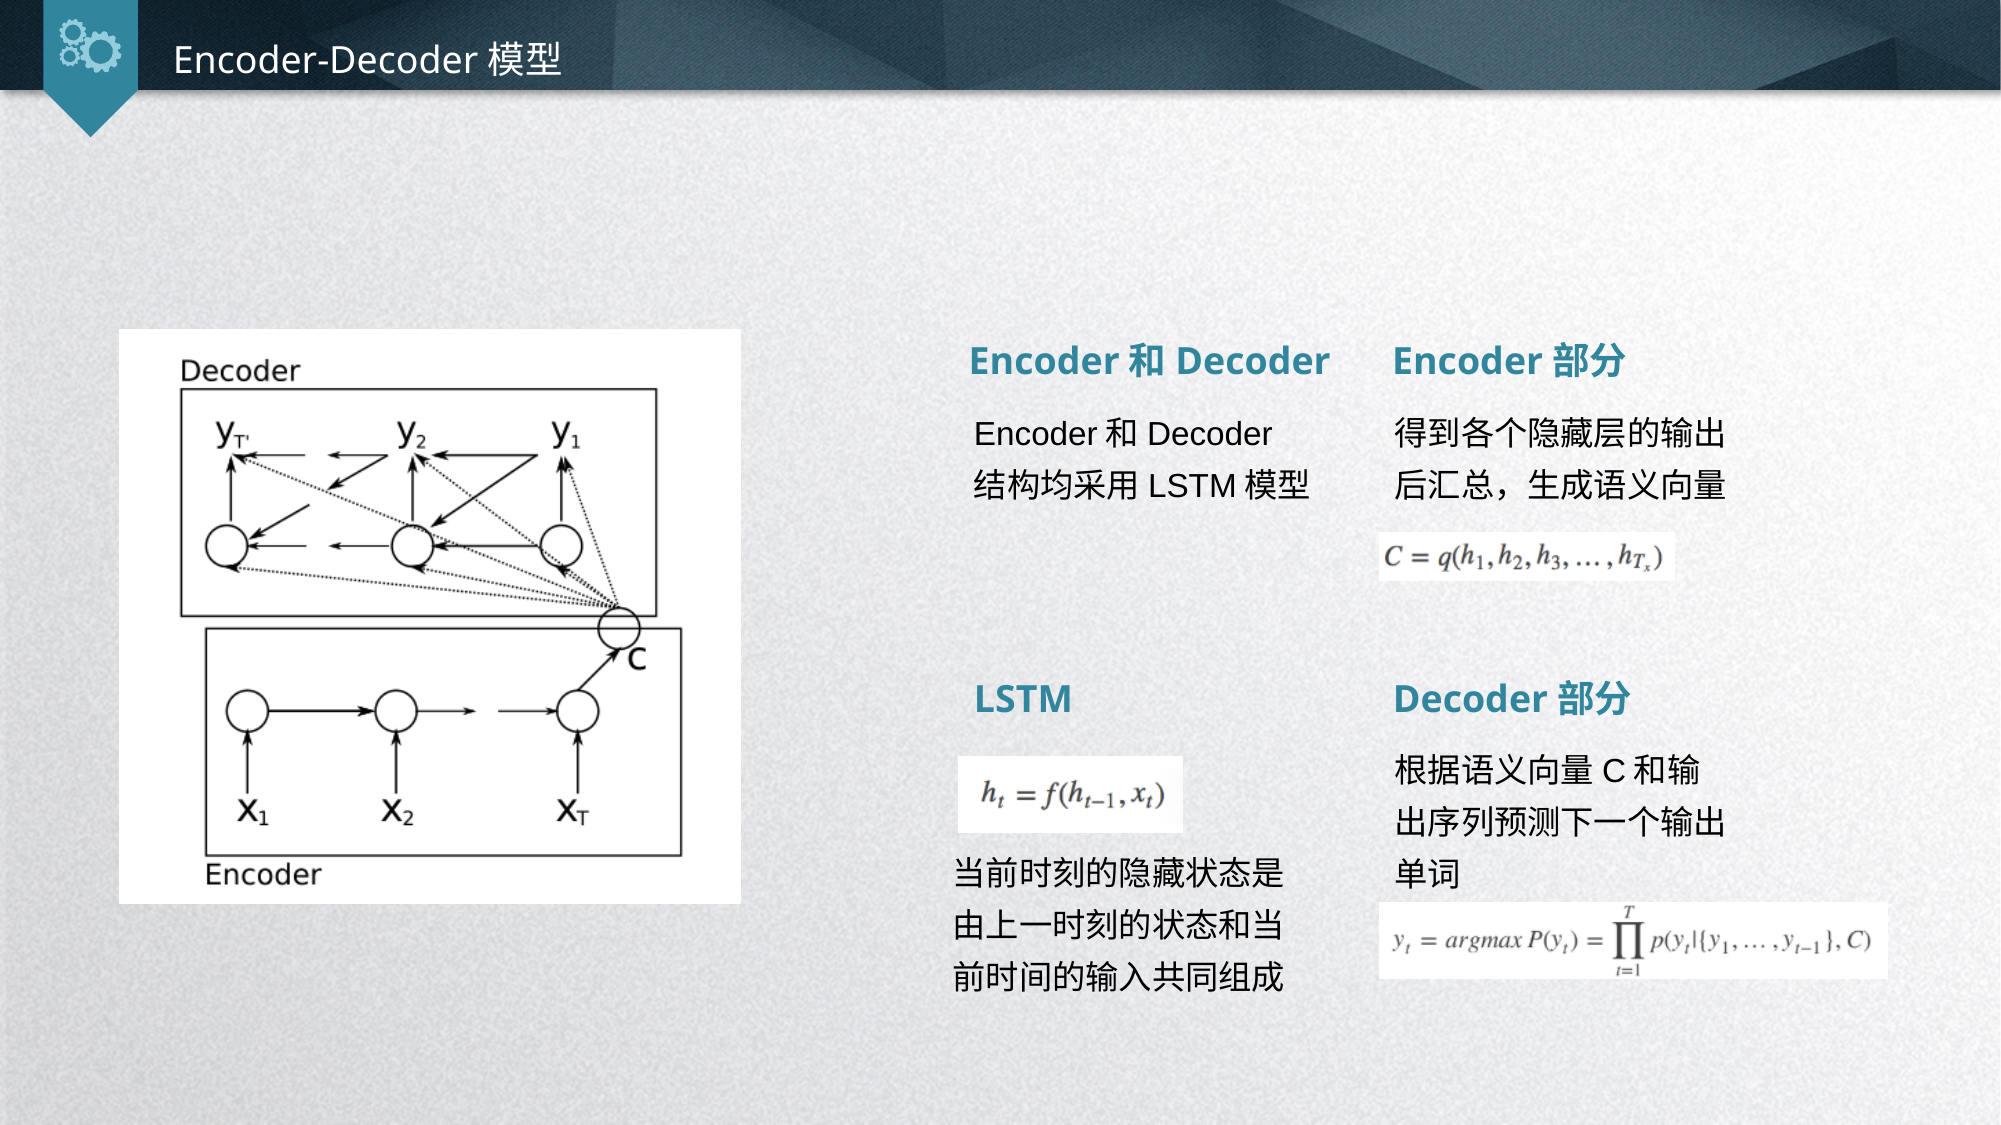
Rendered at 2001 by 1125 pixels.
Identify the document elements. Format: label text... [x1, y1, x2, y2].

picture [0, 92, 2001, 1125]
text_box Encoder和Decoder结构均采用LSTM模型 [958, 392, 1328, 512]
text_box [59, 18, 123, 74]
text_box 得到各个隐藏层的输出后汇总，生成语义向量 [1379, 392, 1746, 512]
text_box [140, 0, 2001, 92]
text_box Encoder和Decoder [953, 329, 1346, 390]
text_box Encoder-Decoder模型 [161, 30, 587, 88]
text_box 根据语义向量C和输出序列预测下一个输出单词 [1379, 730, 1746, 901]
text_box Encoder部分 [1376, 329, 1643, 390]
text_box Decoder部分 [1377, 667, 1648, 728]
text_box 当前时刻的隐藏状态是由上一时刻的状态和当前时间的输入共同组成 [937, 832, 1307, 1004]
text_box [43, 0, 139, 138]
text_box [0, 0, 41, 92]
text_box LSTM [958, 667, 1141, 728]
